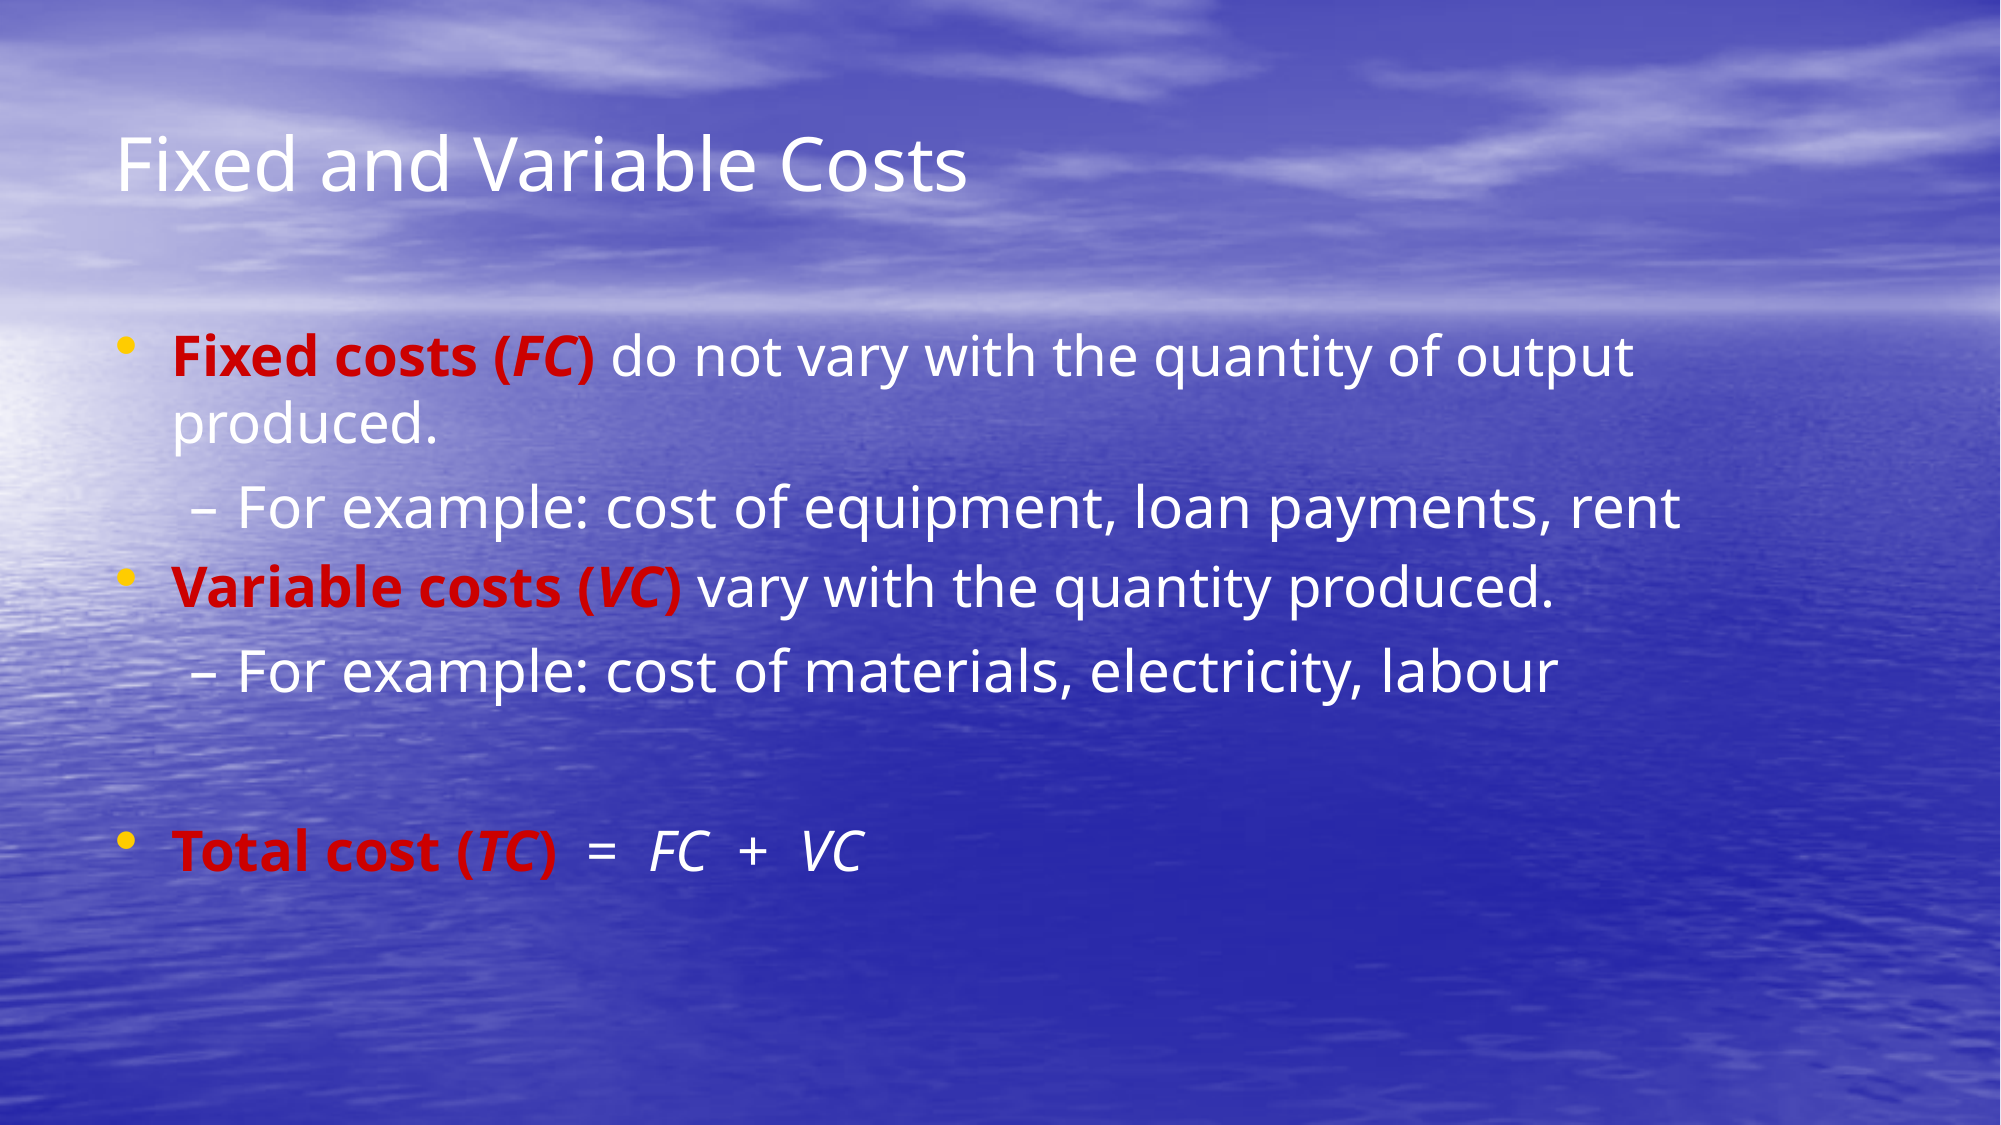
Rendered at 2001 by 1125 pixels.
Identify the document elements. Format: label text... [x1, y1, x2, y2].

title Fixed and Variable Costs [99, 47, 1900, 275]
list Fixed costs (FC) do not vary with the quantity of output produced. For example: cost of equipment, loan payments, rent Variable costs (VC) vary with the quantity produced. For example: cost of materials, electricity, labour Total cost (TC) = FC + VC [99, 312, 1900, 988]
